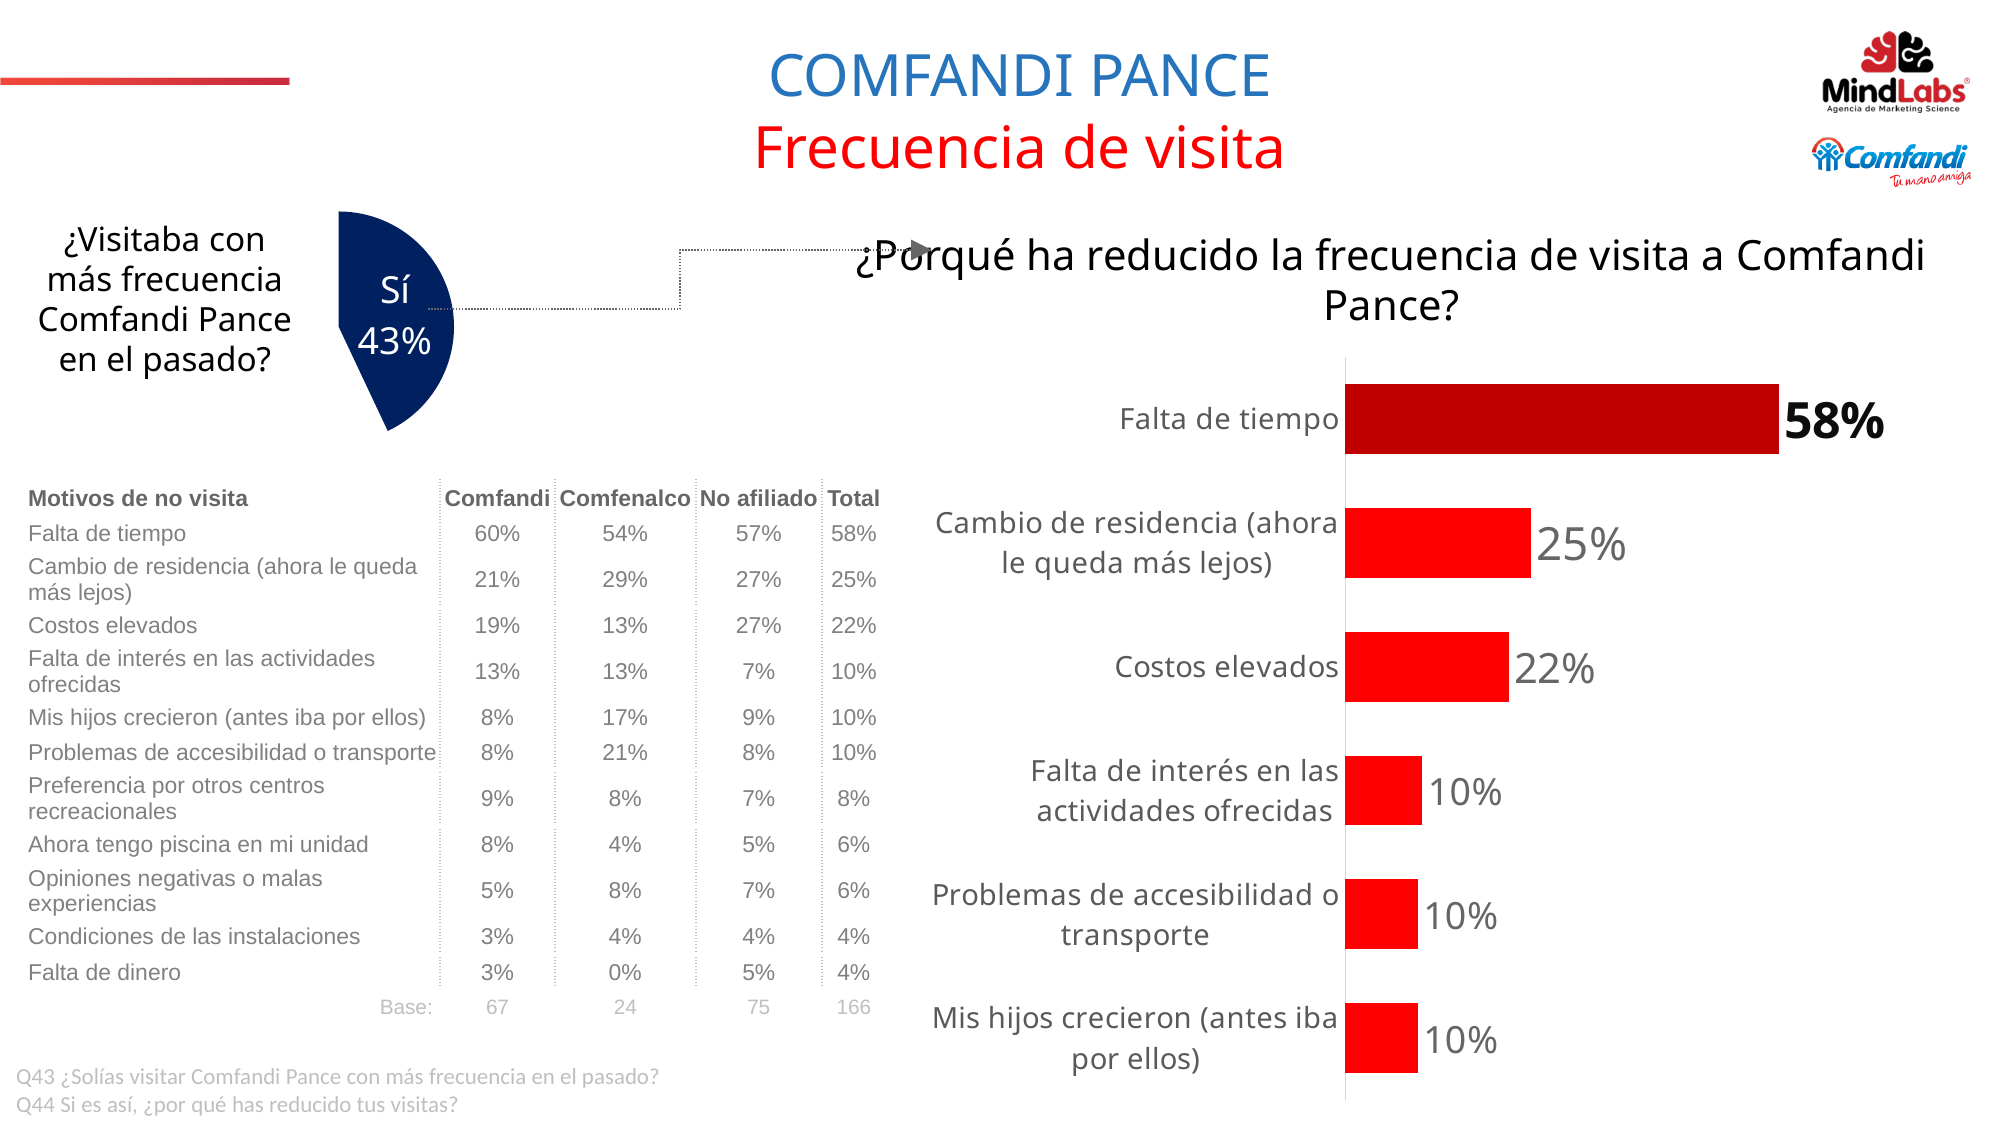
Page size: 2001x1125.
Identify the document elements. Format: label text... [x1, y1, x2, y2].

table_cell 8% [555, 771, 696, 825]
table_cell 5% [440, 863, 555, 917]
table_cell 4% [696, 919, 822, 953]
table_cell 4% [822, 955, 885, 988]
text_box ¿Porqué ha reducido la frecuencia de visita a Comfandi Pance? [825, 220, 1958, 336]
table_cell 8% [822, 771, 885, 825]
table_cell 21% [440, 551, 555, 606]
table_header Comfenalco [555, 480, 696, 514]
table_cell 3% [440, 955, 555, 988]
table_cell 60% [440, 516, 555, 550]
table_cell 29% [555, 551, 696, 606]
table_cell Opiniones negativas o malas experiencias [27, 863, 440, 917]
table_cell 0% [555, 955, 696, 988]
table_cell 5% [696, 955, 822, 988]
table_cell 25% [822, 551, 885, 606]
table_cell Condiciones de las instalaciones [27, 919, 440, 953]
table_cell 17% [555, 700, 696, 733]
table_cell 9% [696, 700, 822, 733]
table_cell 7% [696, 643, 822, 698]
table_cell 67 [440, 990, 555, 1025]
table_cell 8% [696, 735, 822, 769]
table_cell 13% [555, 643, 696, 698]
table_cell 4% [822, 919, 885, 953]
table_cell 3% [440, 919, 555, 953]
table_cell Preferencia por otros centros recreacionales [27, 771, 440, 825]
table_cell 6% [822, 863, 885, 917]
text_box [427, 249, 933, 310]
table_cell 7% [696, 863, 822, 917]
table_cell Falta de dinero [27, 955, 440, 988]
table_cell 9% [440, 771, 555, 825]
table_cell 27% [696, 608, 822, 642]
table_cell 10% [822, 700, 885, 733]
table_cell 22% [822, 608, 885, 642]
table_cell 10% [822, 735, 885, 769]
text_box Q43 ¿Solías visitar Comfandi Pance con más frecuencia en el pasado? Q44 Si es así, ¿por qué has reducido tus visitas? [1, 1054, 926, 1124]
table_cell 166 [822, 990, 885, 1024]
table_cell 8% [440, 735, 555, 769]
table_cell Falta de tiempo [27, 516, 440, 550]
table_cell 8% [440, 827, 555, 861]
table_cell Problemas de accesibilidad o transporte [27, 735, 440, 769]
table_cell Falta de interés en las actividades ofrecidas [27, 643, 440, 698]
table_header Total [822, 480, 885, 514]
table_cell Ahora tengo piscina en mi unidad [27, 827, 440, 861]
table_cell 5% [696, 827, 822, 861]
table_cell 6% [822, 827, 885, 861]
table_cell 13% [555, 608, 696, 642]
table_cell Cambio de residencia (ahora le queda más lejos) [27, 551, 440, 606]
picture [1812, 31, 1972, 190]
table_cell 27% [696, 551, 822, 606]
table_cell Costos elevados [27, 608, 440, 642]
table_cell 75 [696, 990, 822, 1025]
table_cell 21% [555, 735, 696, 769]
table_cell 54% [555, 516, 696, 550]
table_cell 19% [440, 608, 555, 642]
table_cell 4% [555, 827, 696, 861]
table_cell 13% [440, 643, 555, 698]
picture [0, 77, 291, 86]
text_box COMFANDI PANCE Frecuencia de visita [249, 36, 1788, 181]
table_cell 8% [555, 863, 696, 917]
chart [931, 334, 1908, 1125]
table_cell 24 [555, 990, 696, 1025]
table_cell 8% [440, 700, 555, 733]
text_box ¿Visitaba con más frecuencia Comfandi Pance en el pasado? [21, 211, 135, 386]
table_header Comfandi [440, 480, 555, 514]
table_cell Base: [27, 990, 440, 1024]
table_header No afiliado [696, 480, 822, 514]
table_cell 57% [696, 516, 822, 550]
table_cell 10% [822, 643, 885, 698]
table_cell Mis hijos crecieron (antes iba por ellos) [27, 700, 440, 733]
chart [140, 181, 538, 459]
table_header Motivos de no visita [27, 480, 440, 514]
table_cell 7% [696, 771, 822, 825]
table_cell 58% [822, 516, 885, 550]
table_cell 4% [555, 919, 696, 953]
